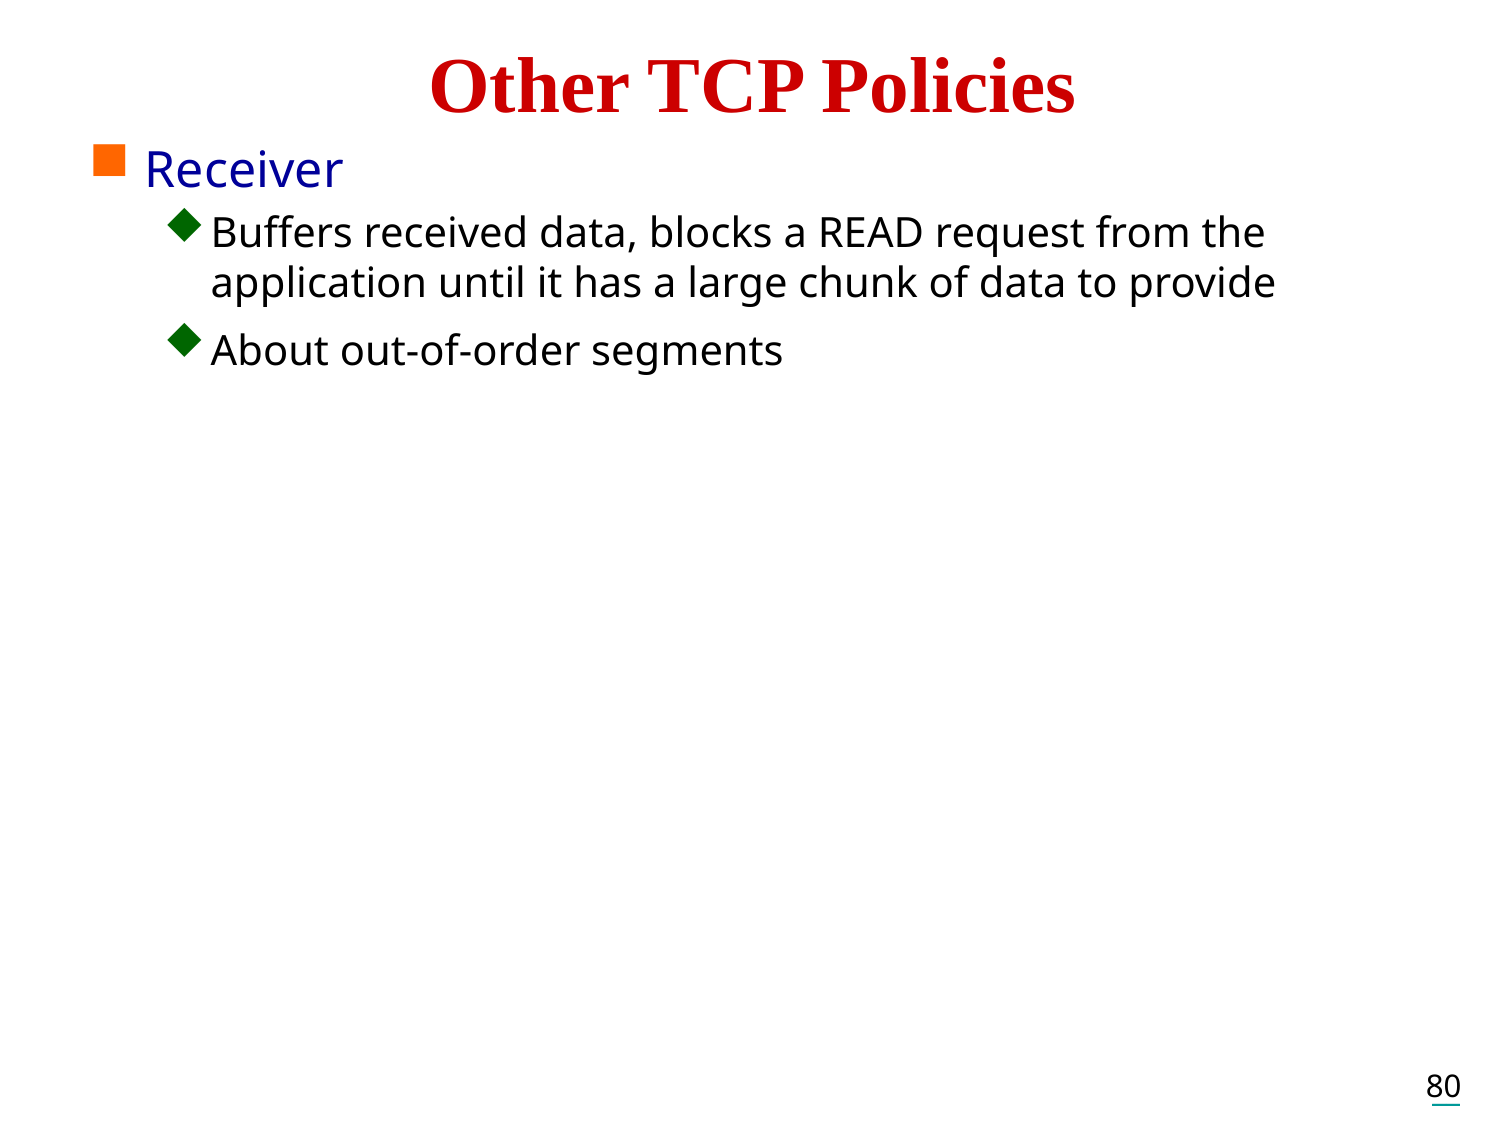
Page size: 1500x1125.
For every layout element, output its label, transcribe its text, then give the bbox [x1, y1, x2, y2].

title Other TCP Policies [100, 26, 1405, 129]
list Receiver Buffers received data, blocks a READ request from the application until it has a large chunk of data to provide About out-of-order segments [73, 129, 1413, 1022]
